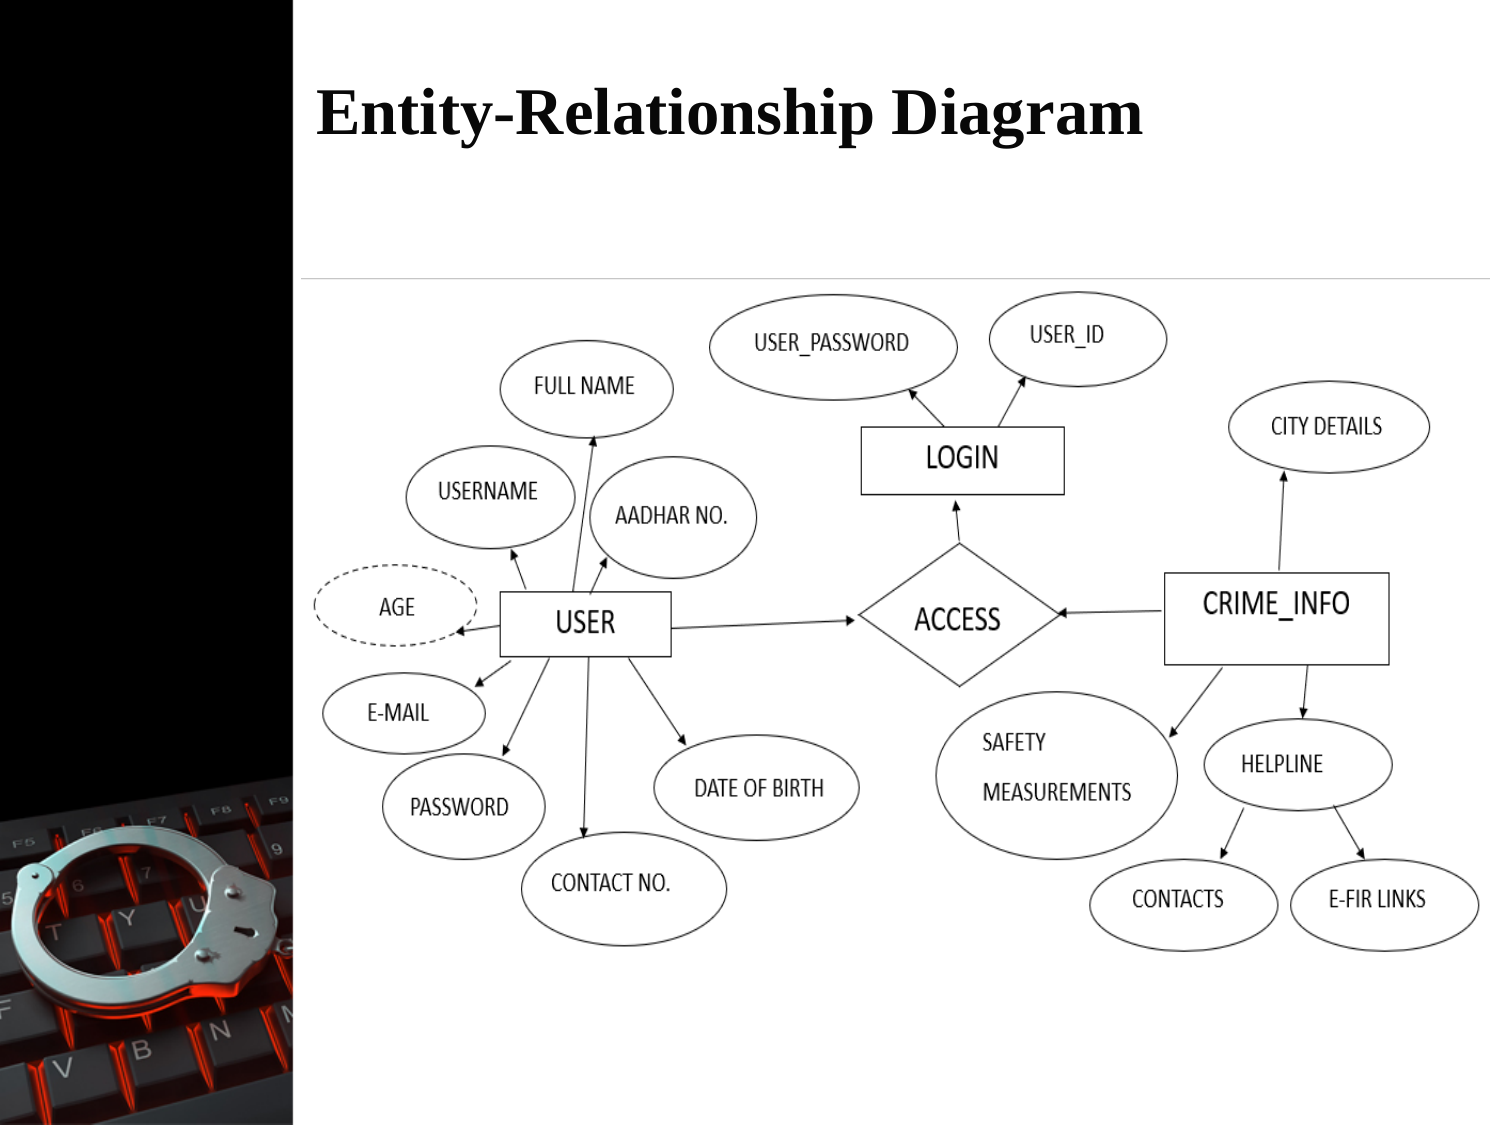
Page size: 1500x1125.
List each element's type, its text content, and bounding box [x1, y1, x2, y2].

title Entity-Relationship Diagram [301, 66, 1223, 150]
picture [0, 0, 1500, 1125]
